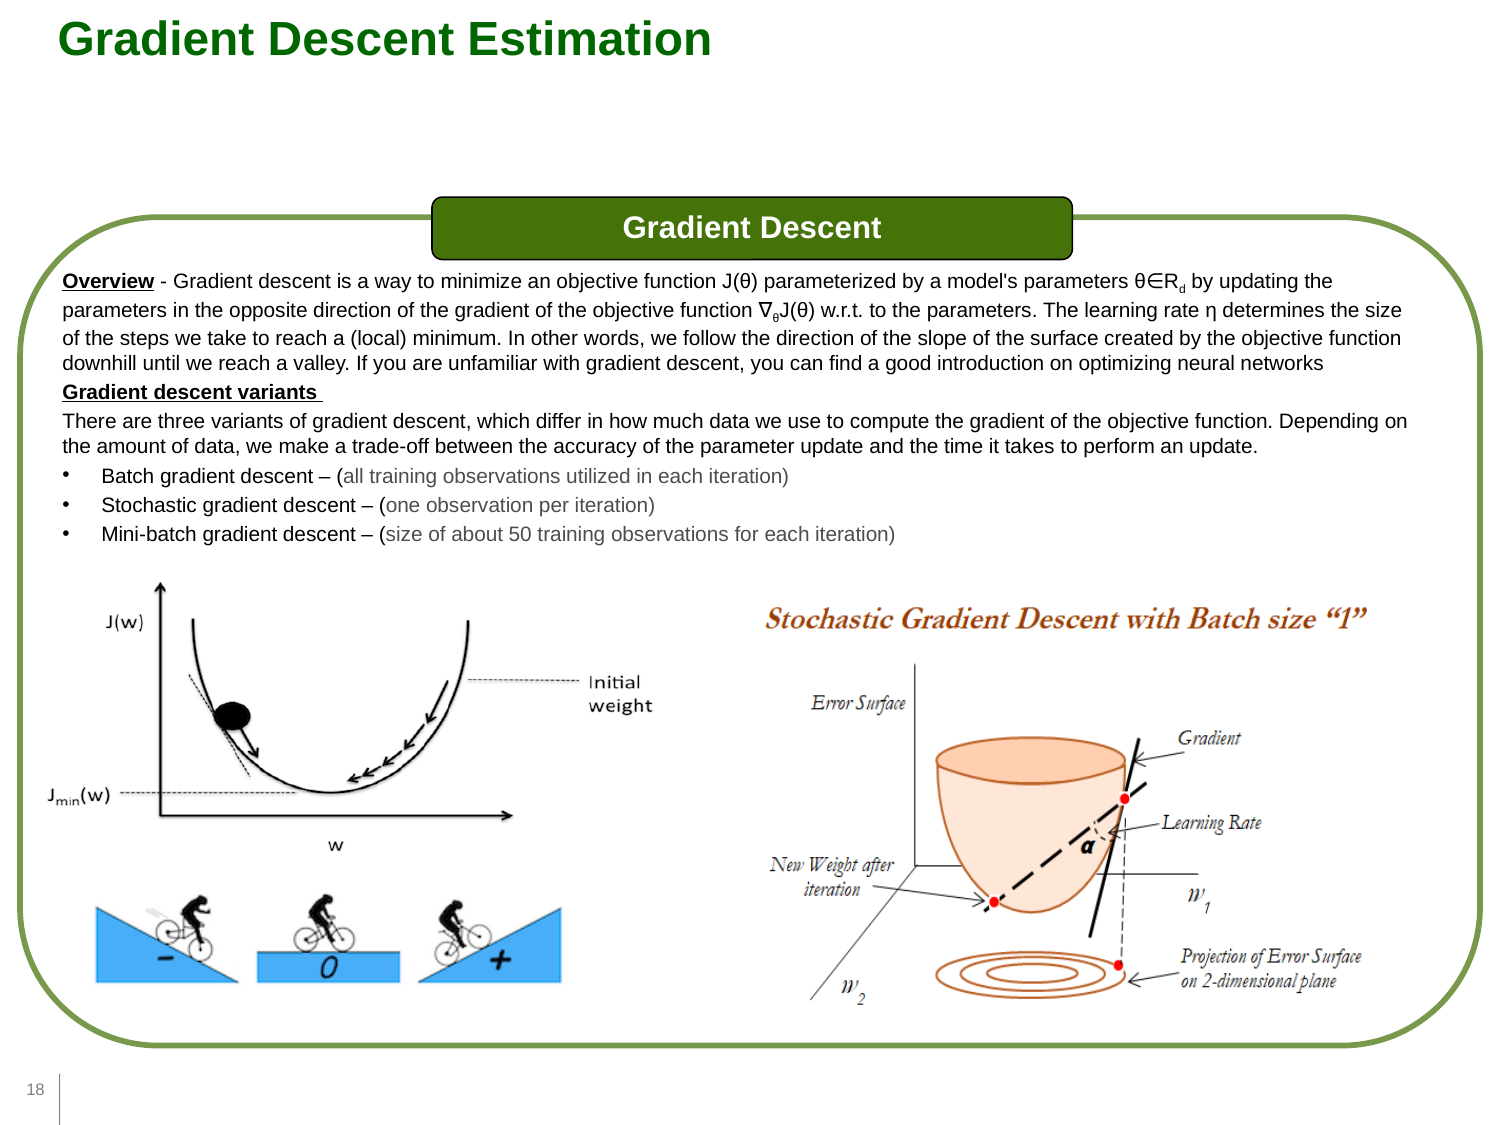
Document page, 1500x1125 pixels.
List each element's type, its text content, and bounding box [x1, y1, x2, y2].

text_box Gradient Descent [431, 197, 1073, 260]
text_box [20, 273, 47, 990]
text_box [1066, 217, 1480, 1010]
picture [46, 565, 661, 1001]
text_box Overview - Gradient descent is a way to minimize an objective function J(θ) parameterized by a model's parameters θ∈Rd by updating the parameters in the opposite direction of the gradient of the objective function ∇θJ(θ) w.r.t. to the parameters. The learning rate η determines the size of the steps we take to reach a (local) minimum. In other words, we follow the direction of the slope of the surface created by the objective function downhill until we reach a valley. If you are unfamiliar with gradient descent, you can find a good introduction on optimizing neural networks Gradient descent variants There are three variants of gradient descent, which differ in how much data we use to compute the gradient of the objective function. Depending on the amount of data, we make a trade-off between the accuracy of the parameter update and the time it takes to perform an update. Batch gradient descent – (all training observations utilized in each iteration) Stochastic gradient descent – (one observation per iteration) Mini-batch gradient descent – (size of about 50 training observations for each iteration) [47, 260, 1435, 1079]
picture [749, 590, 1386, 1027]
text_box [58, 217, 439, 260]
title Gradient Descent Estimation [42, 0, 1443, 163]
